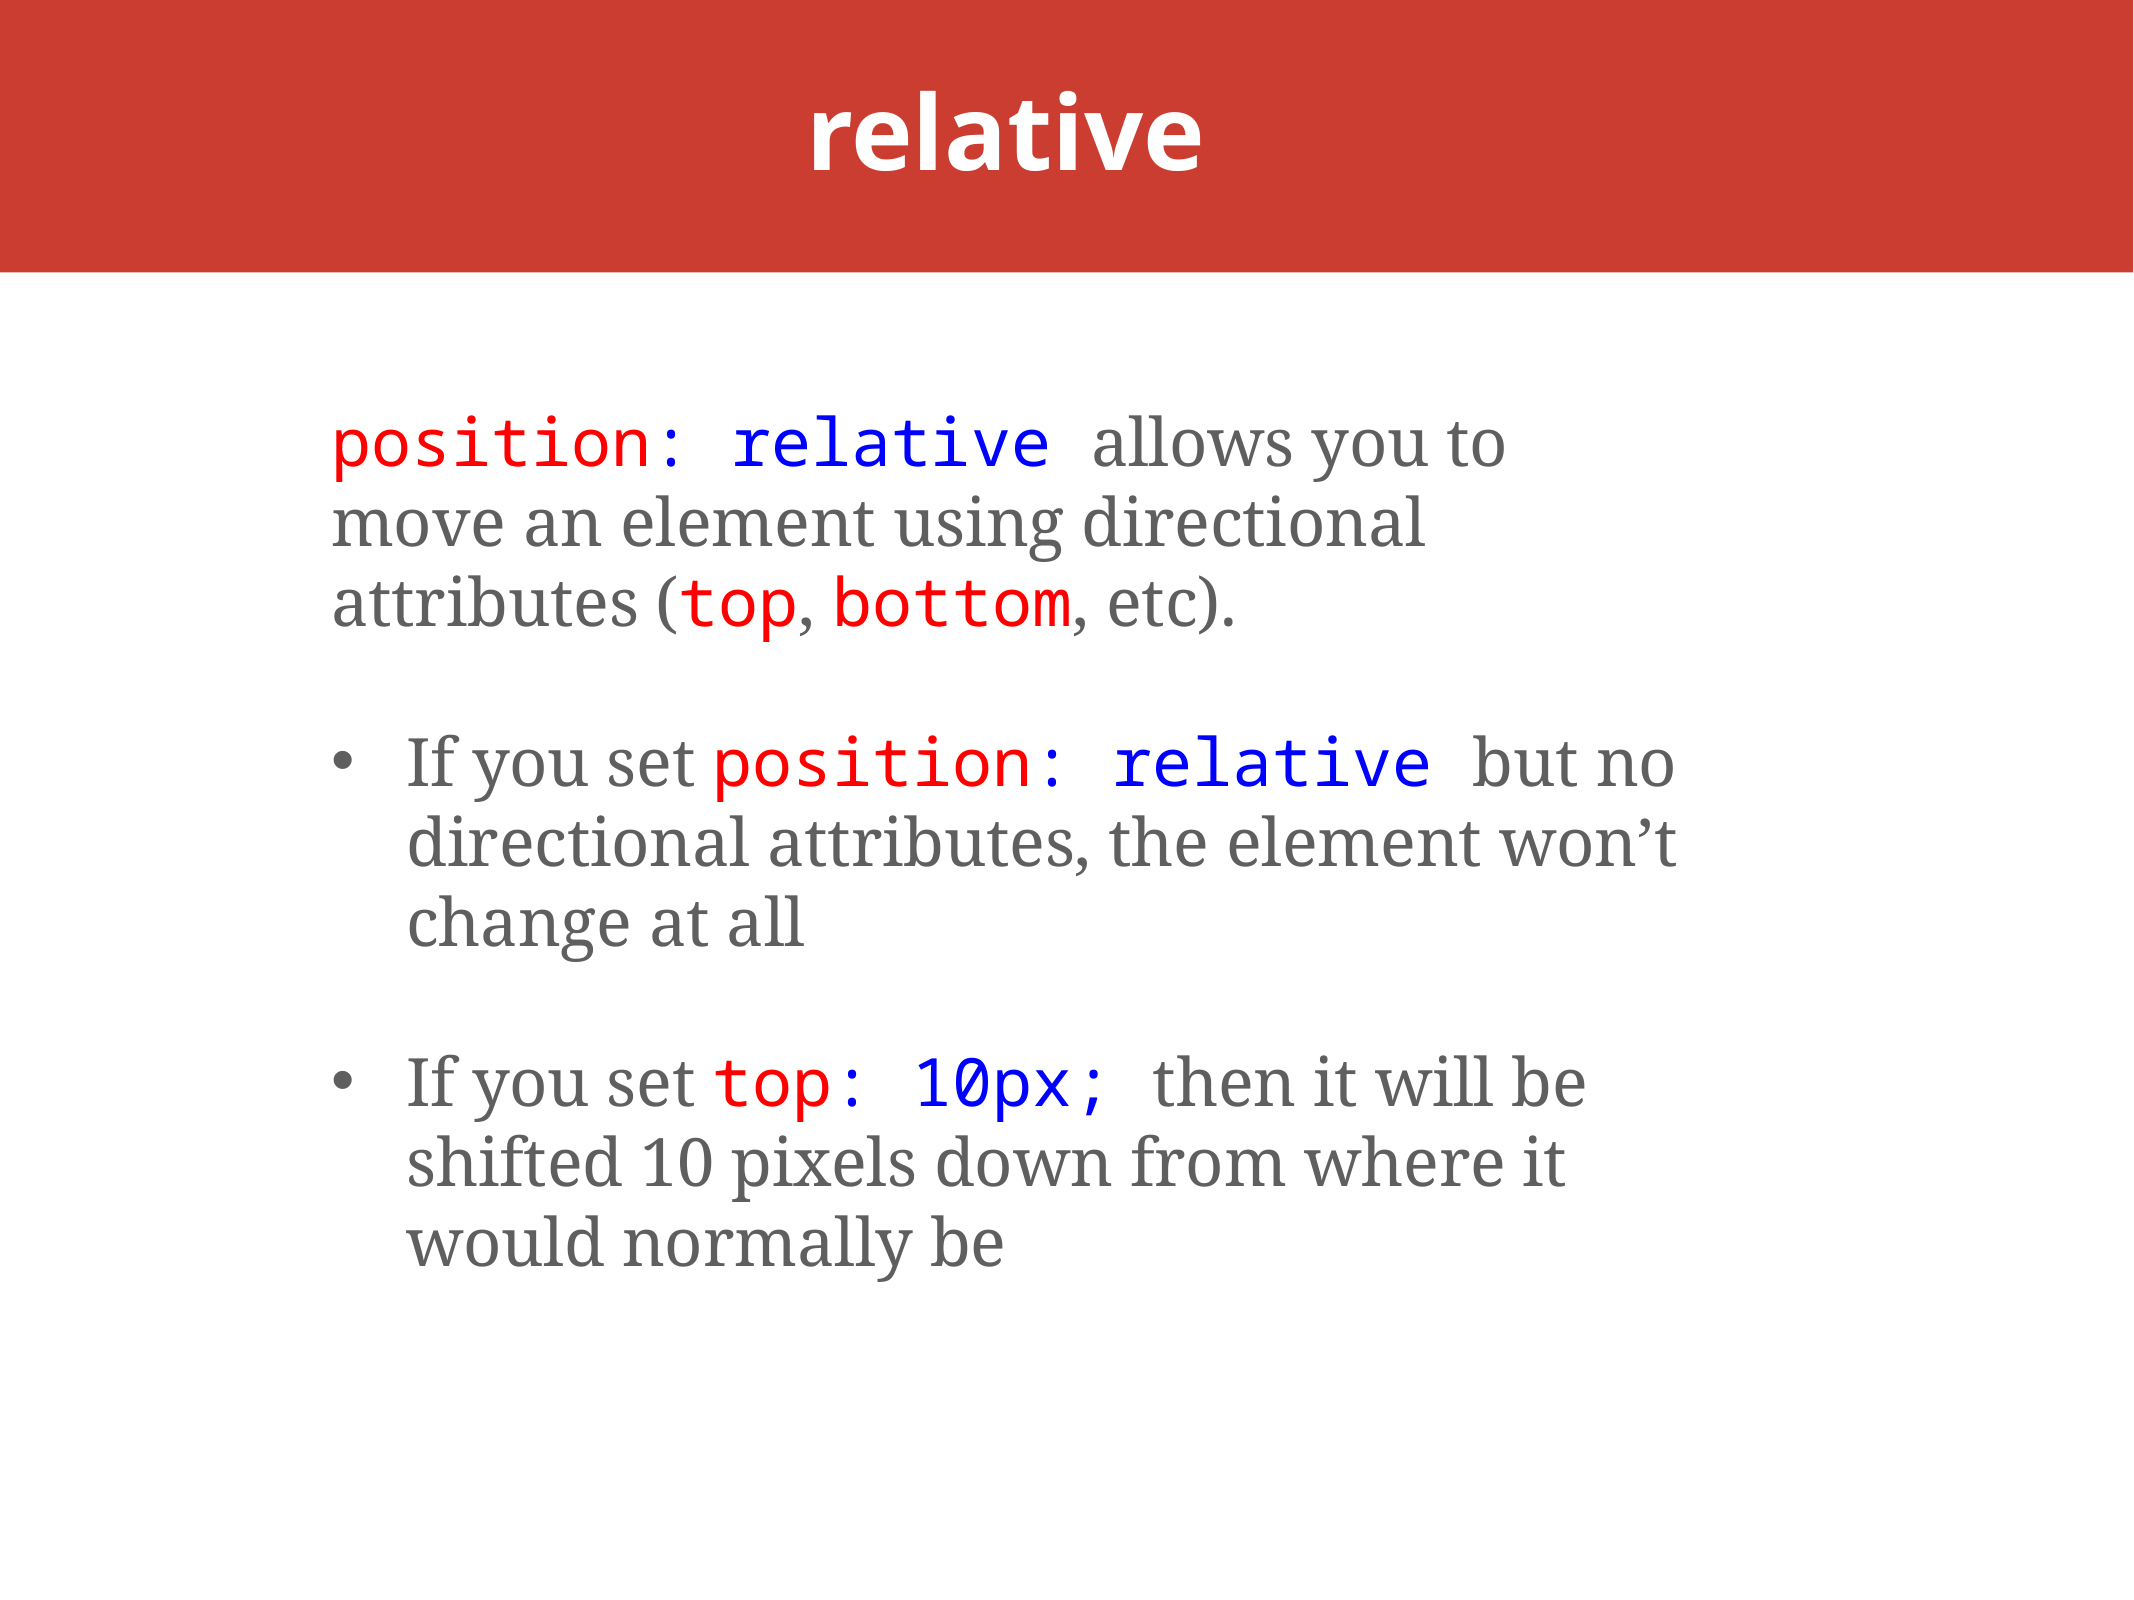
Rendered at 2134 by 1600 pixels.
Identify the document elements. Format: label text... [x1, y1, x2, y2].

title relative [803, 66, 1330, 334]
text_box position: relative allows you to move an element using directional attributes (top, bottom, etc). If you set position: relative but no directional attributes, the element won’t change at all If you set top: 10px; then it will be shifted 10 pixels down from where it would normally be [329, 399, 1692, 1360]
text_box [0, 0, 2134, 273]
